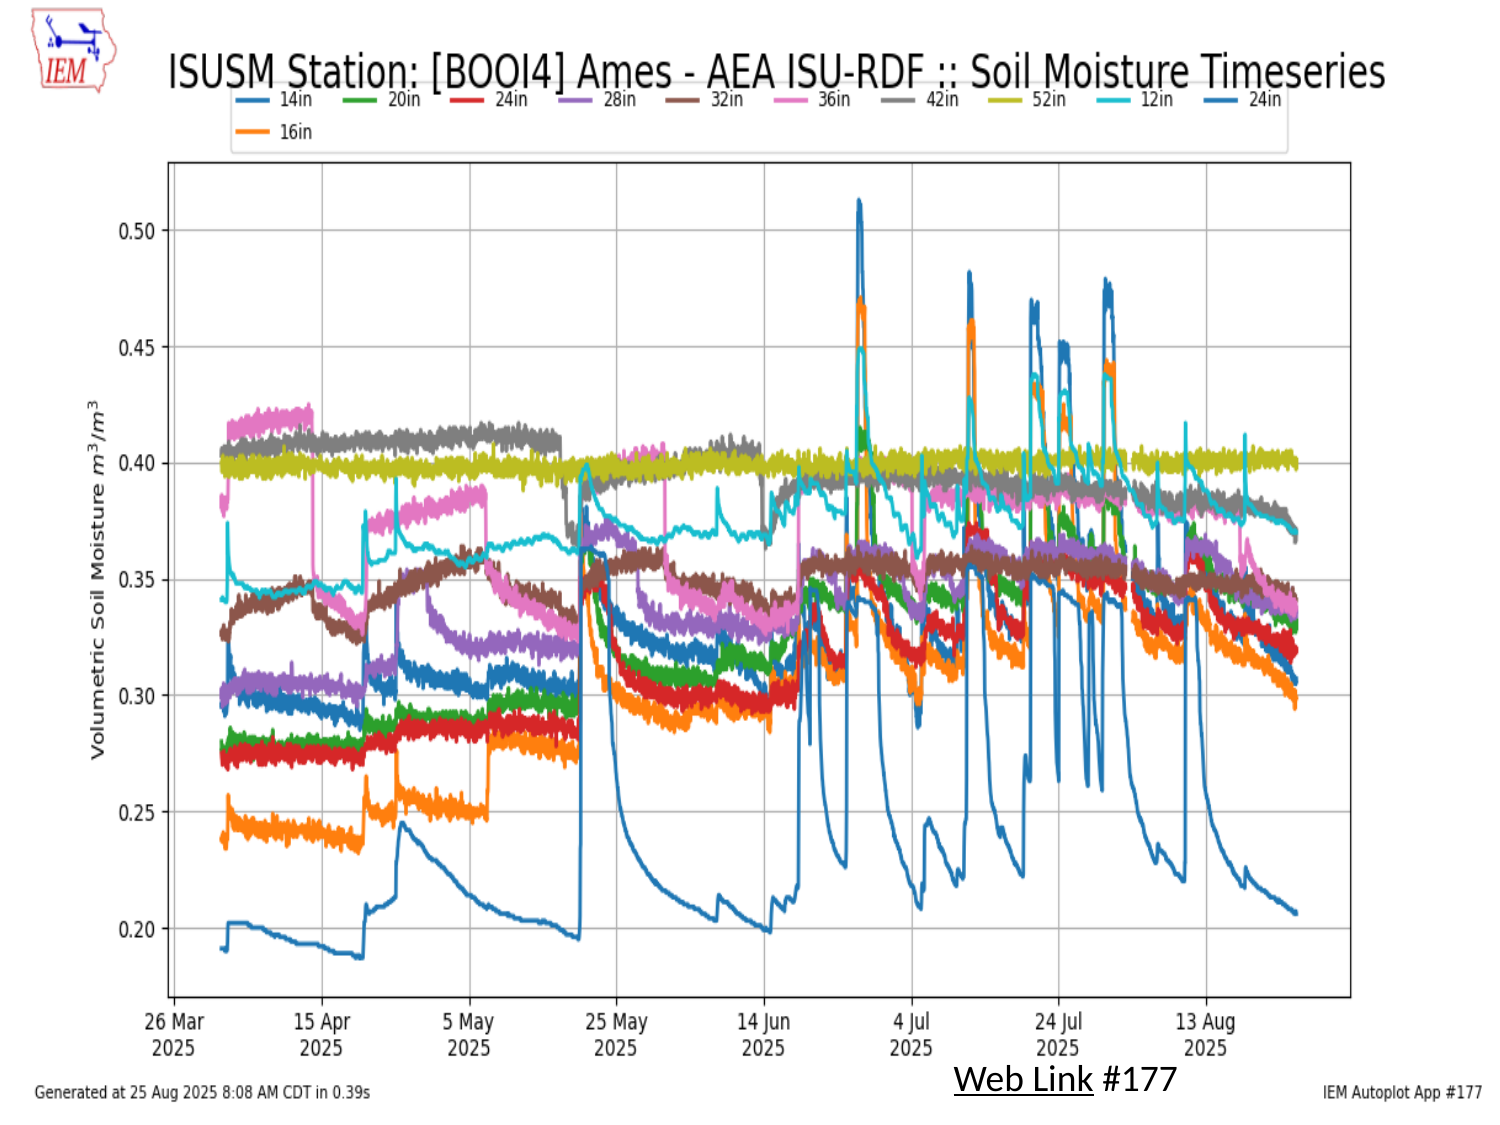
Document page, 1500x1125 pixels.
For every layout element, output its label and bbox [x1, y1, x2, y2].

list [20, 0, 1499, 1107]
